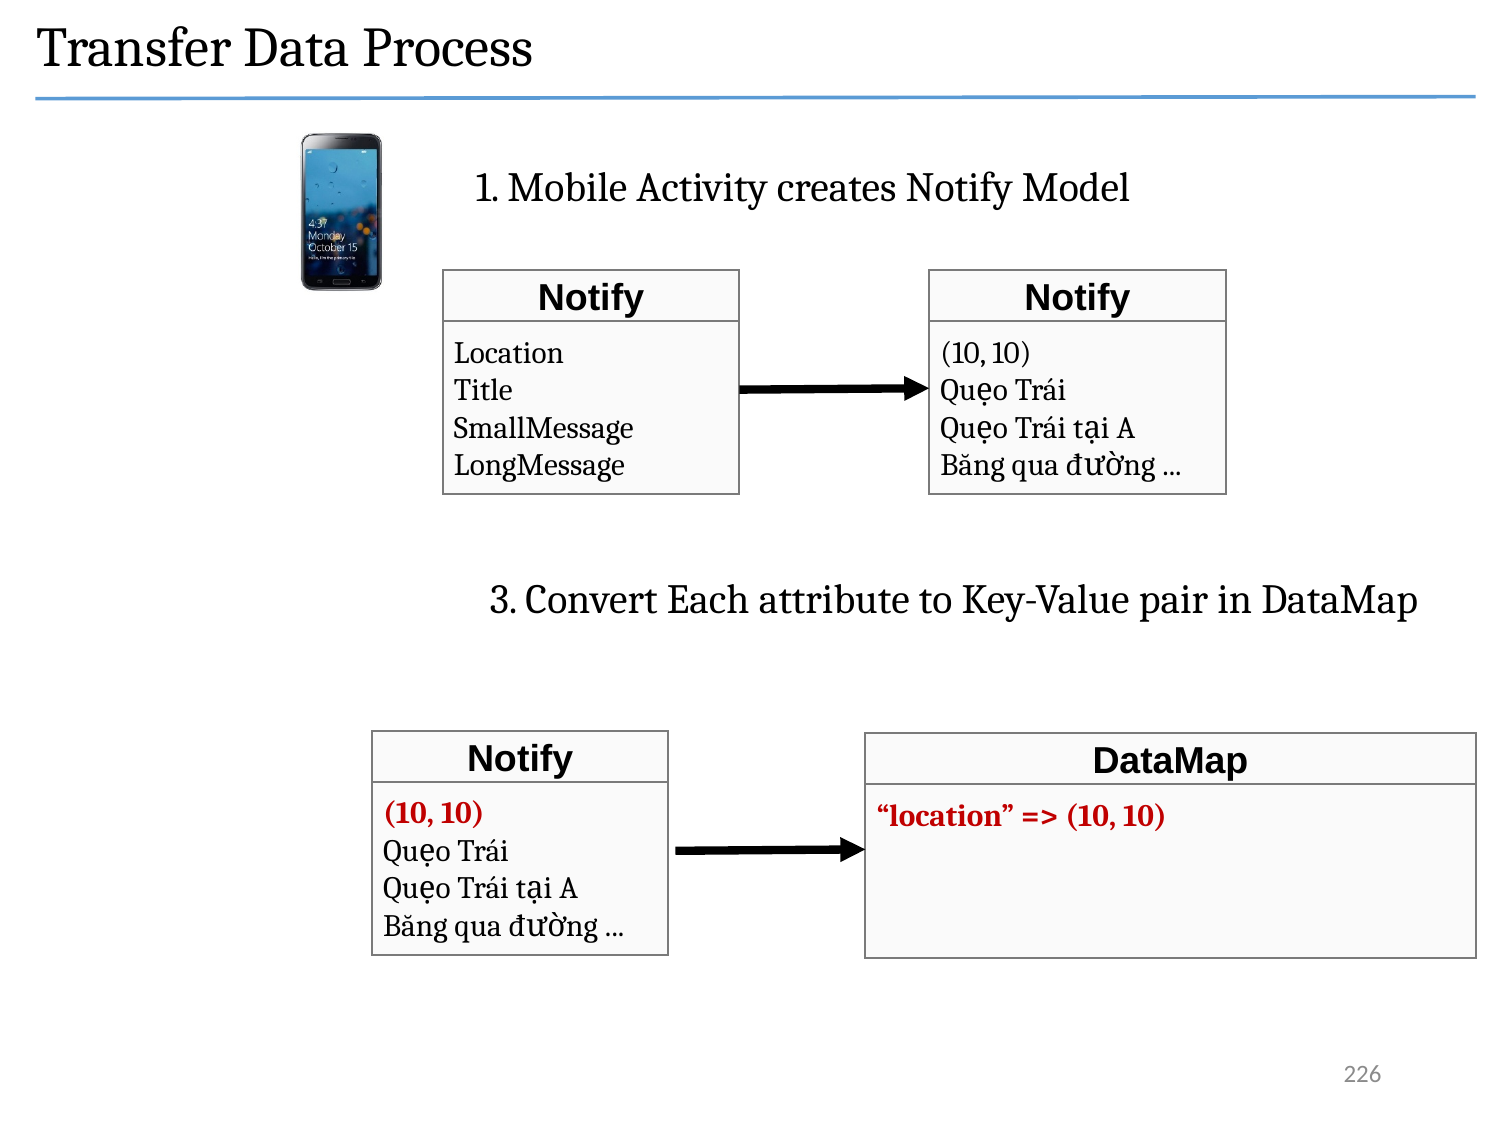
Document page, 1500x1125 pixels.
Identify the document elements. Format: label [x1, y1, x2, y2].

text_box [675, 733, 1476, 958]
text_box [460, 152, 1146, 218]
text_box [475, 564, 1434, 630]
picture [252, 124, 423, 295]
title [21, 0, 1316, 97]
slide_number [1059, 1042, 1397, 1103]
text_box [371, 730, 669, 955]
text_box [442, 270, 1226, 495]
